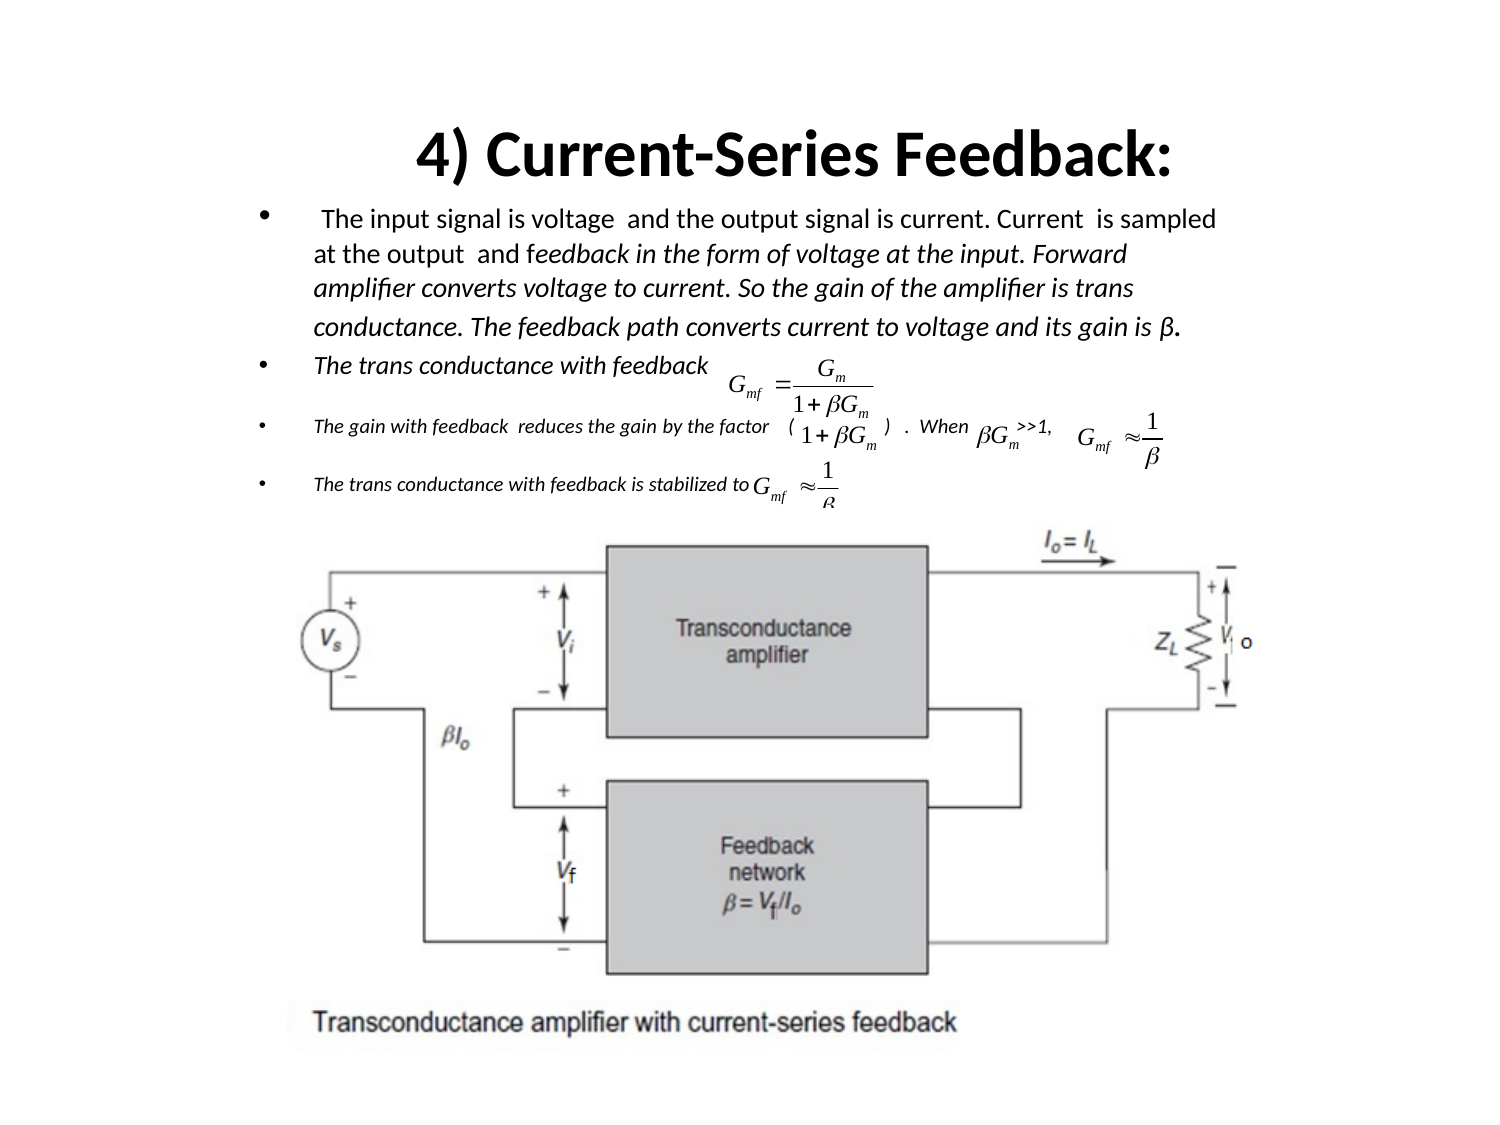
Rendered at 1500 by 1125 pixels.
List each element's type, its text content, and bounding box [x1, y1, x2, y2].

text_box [1073, 405, 1169, 475]
list The input signal is voltage and the output signal is current. Current is sampled at the output and feedback in the form of voltage at the input. Forward amplifier converts voltage to current. So the gain of the amplifier is trans conductance. The feedback path converts current to voltage and its gain is β. The trans conductance with feedback The gain with feedback reduces the gain by the factor ( ) . When >>1, The trans conductance with feedback is stabilized to [243, 187, 1244, 538]
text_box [971, 417, 1025, 456]
picture [287, 508, 1265, 1059]
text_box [749, 454, 844, 507]
title 4) Current-Series Feedback: [149, 87, 1443, 213]
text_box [724, 350, 878, 425]
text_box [799, 418, 881, 457]
